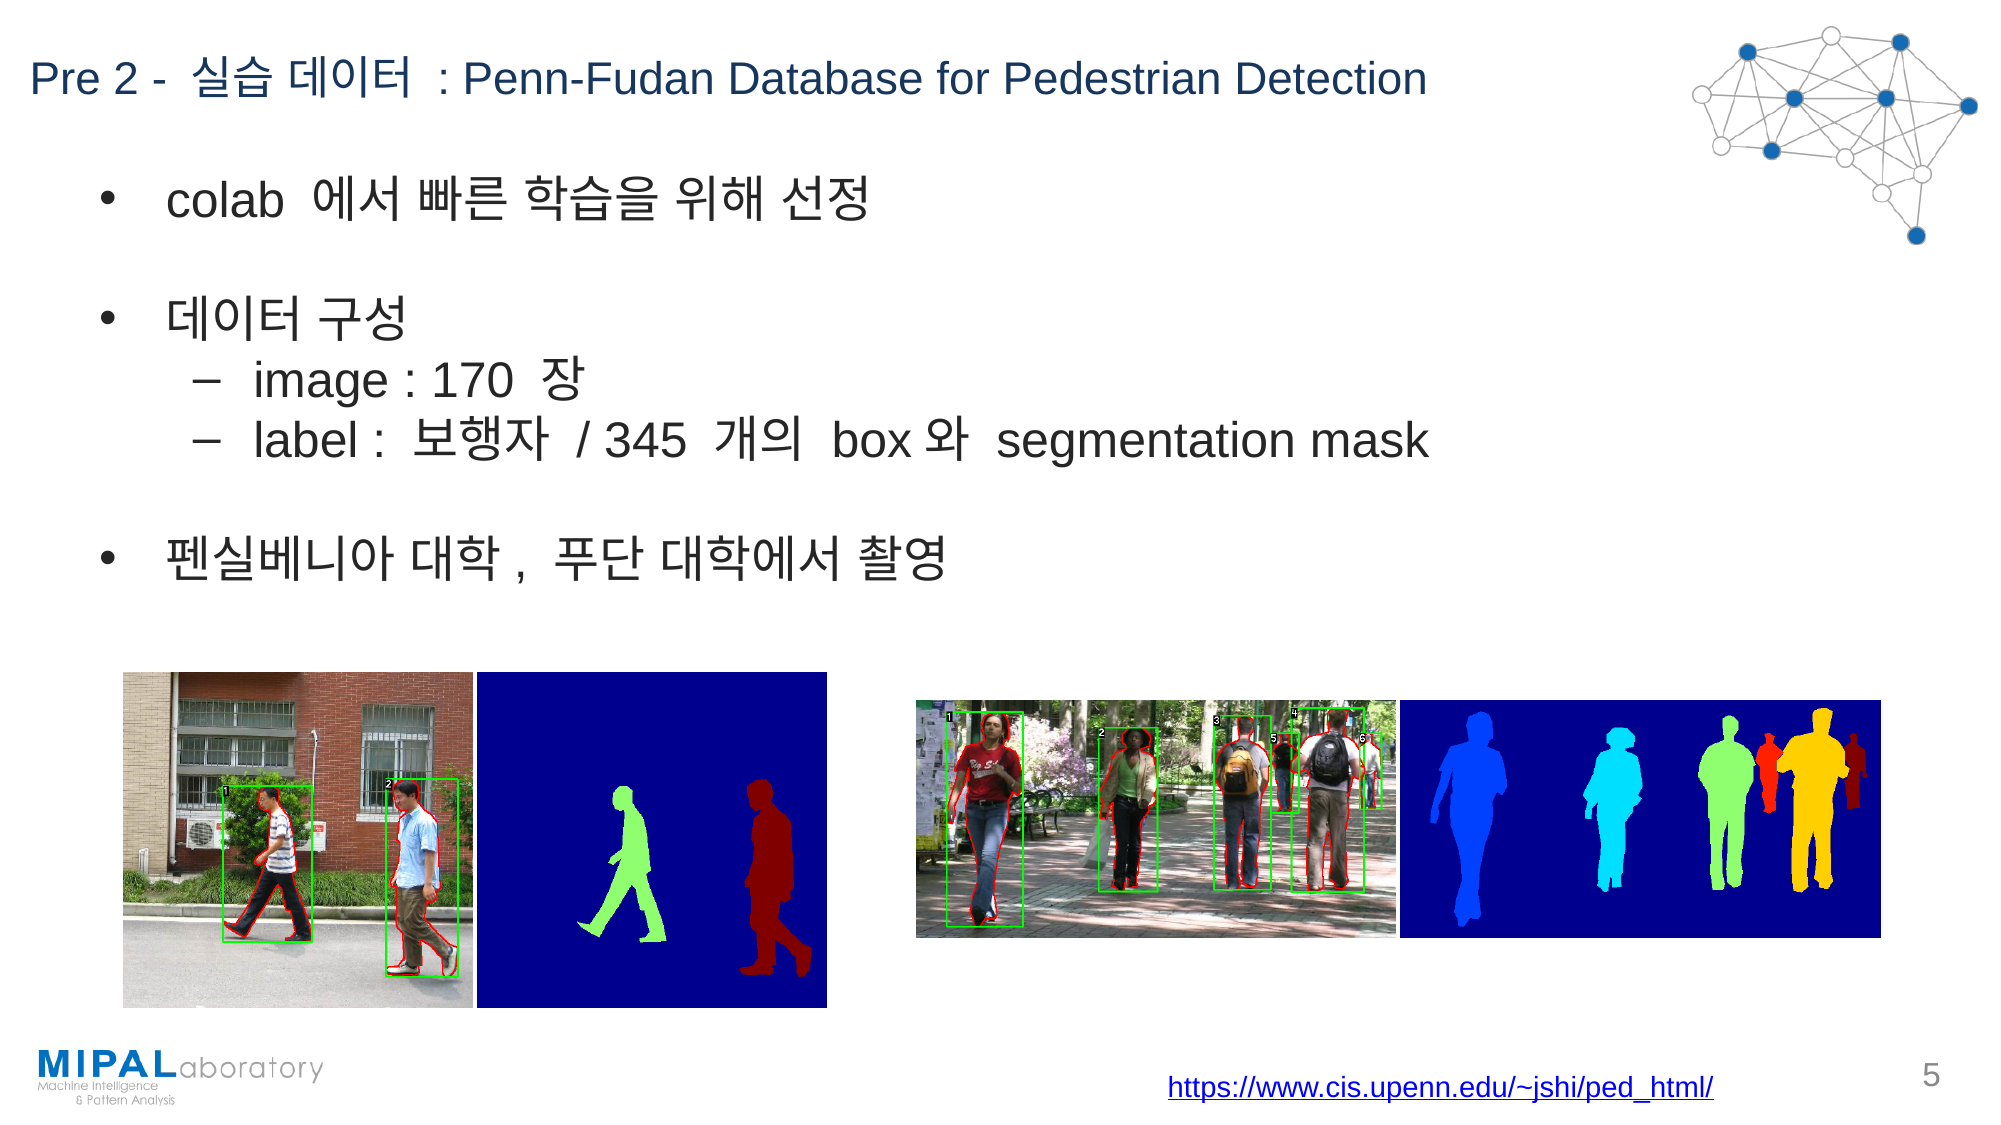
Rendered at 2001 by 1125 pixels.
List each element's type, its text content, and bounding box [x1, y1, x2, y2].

picture [38, 1050, 323, 1106]
slide_number ‹#› [1494, 1042, 1961, 1103]
title Pre 2 - 실습 데이터 : Penn-Fudan Database for Pedestrian Detection [9, 13, 1810, 140]
picture [123, 672, 474, 1009]
picture [1400, 700, 1881, 938]
picture [477, 672, 828, 1009]
list colab 에서 빠른 학습을 위해 선정 데이터 구성 image : 170 장 label : 보행자 / 345 개의 box와 segmentation mask 펜실베니아 대학, 푸단 대학에서 촬영 [70, 157, 1930, 1035]
text_box https://www.cis.upenn.edu/~jshi/ped_html/ [1152, 1052, 1887, 1118]
picture [916, 700, 1396, 938]
picture [1692, 26, 1978, 245]
